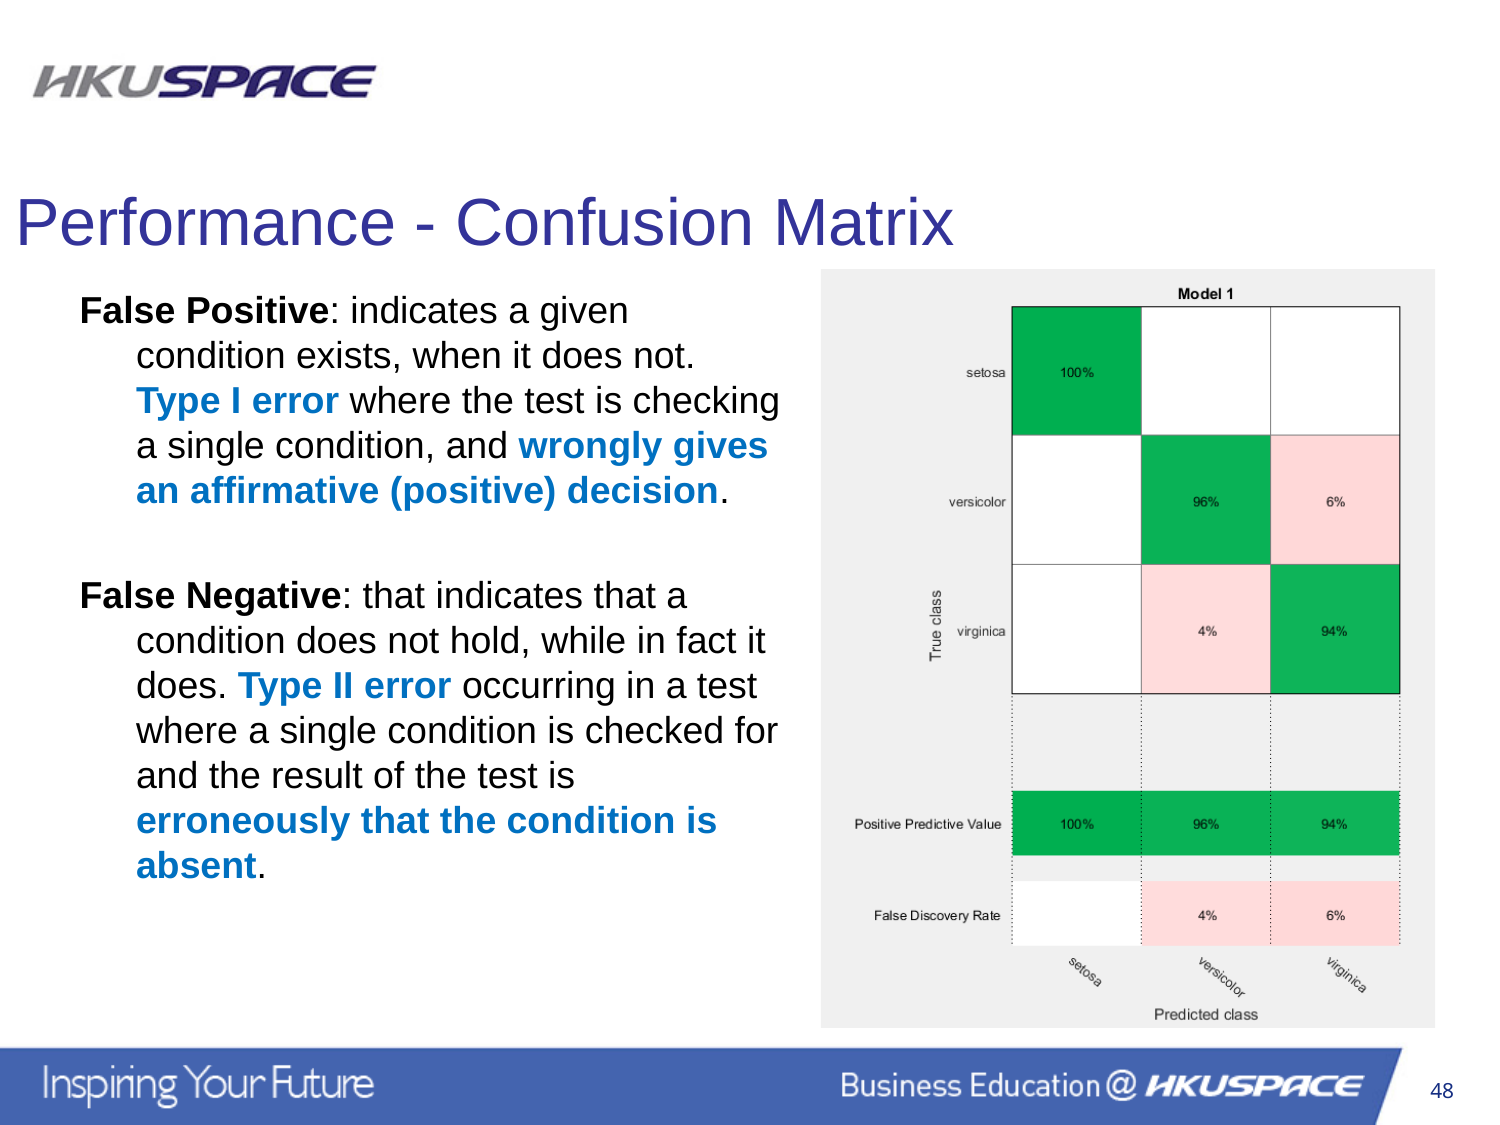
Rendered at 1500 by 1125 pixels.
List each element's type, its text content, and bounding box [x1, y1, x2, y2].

title Performance - Confusion Matrix [0, 101, 1325, 266]
text_box False Positive: indicates a given condition exists, when it does not. Type I error where the test is checking a single condition, and wrongly gives an affirmative (positive) decision. False Negative: that indicates that a condition does not hold, while in fact it does. Type II error occurring in a test where a single condition is checked for and the result of the test is erroneously that the condition is absent. [64, 278, 798, 1047]
slide_number 48 [1415, 1070, 1499, 1125]
picture [0, 0, 1500, 1125]
